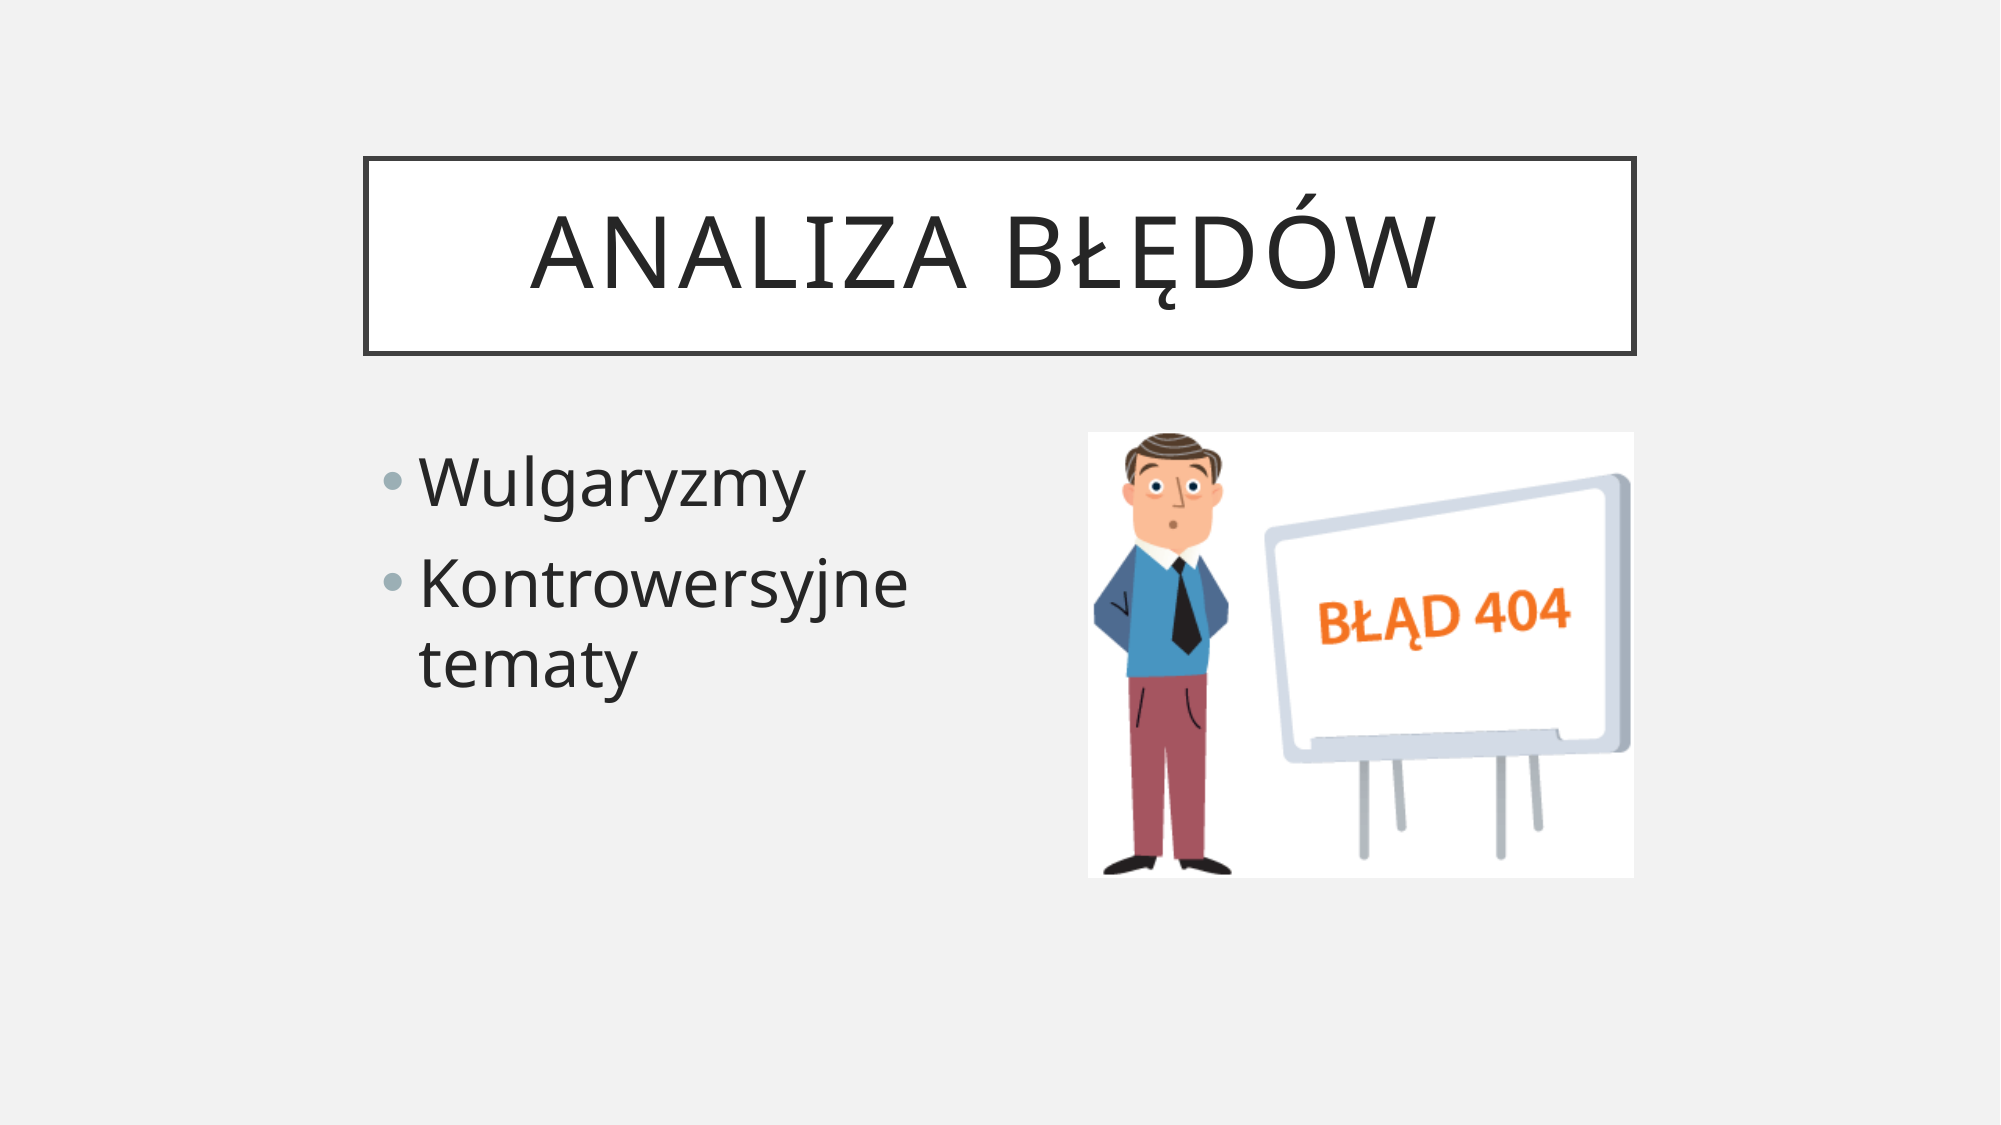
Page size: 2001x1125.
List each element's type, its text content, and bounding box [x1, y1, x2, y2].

picture [1088, 432, 1634, 879]
title ANALIZA BŁĘDÓW [363, 156, 1637, 356]
list Wulgaryzmy Kontrowersyjne tematy [366, 432, 1000, 942]
